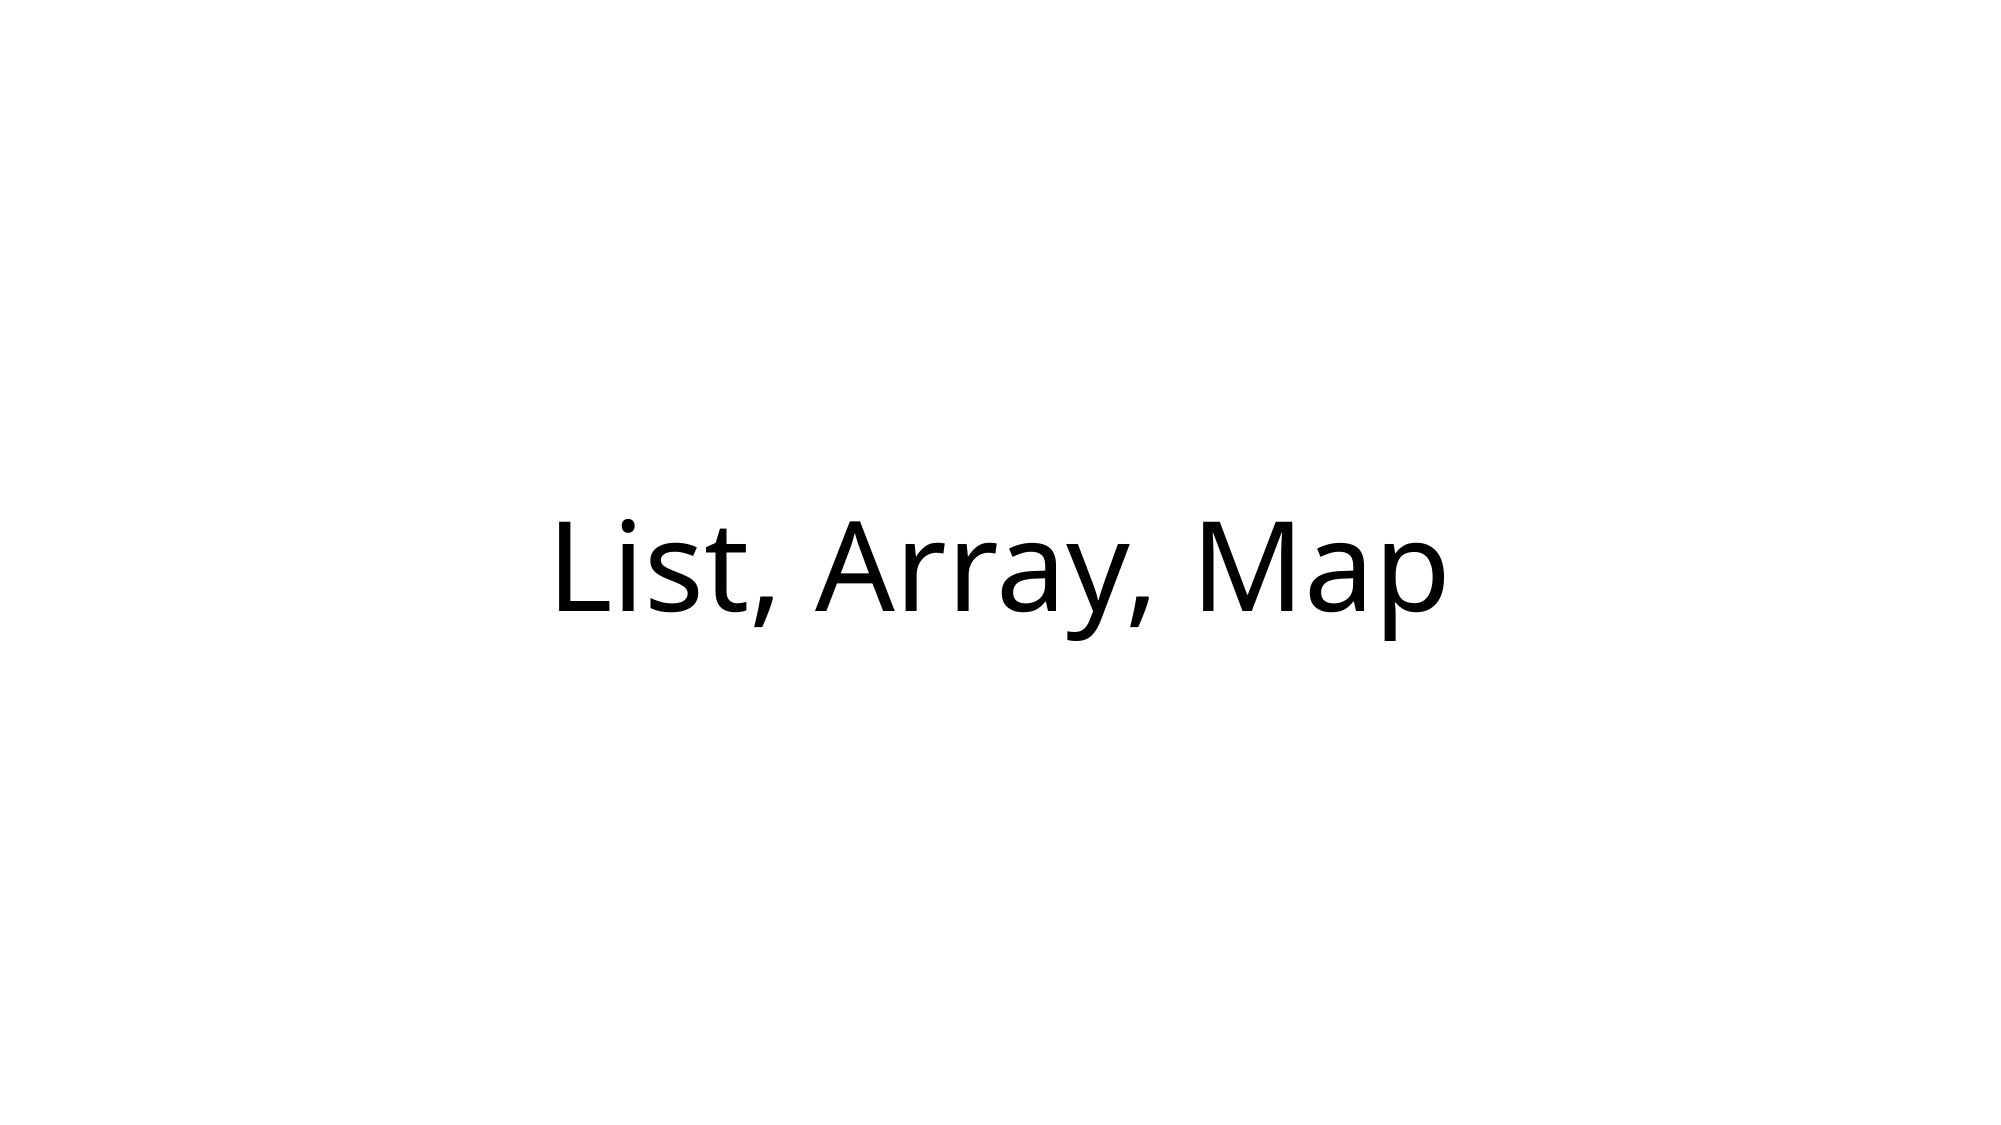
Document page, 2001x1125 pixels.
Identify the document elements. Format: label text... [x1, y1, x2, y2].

text_box List, Array, Map [532, 479, 1468, 644]
